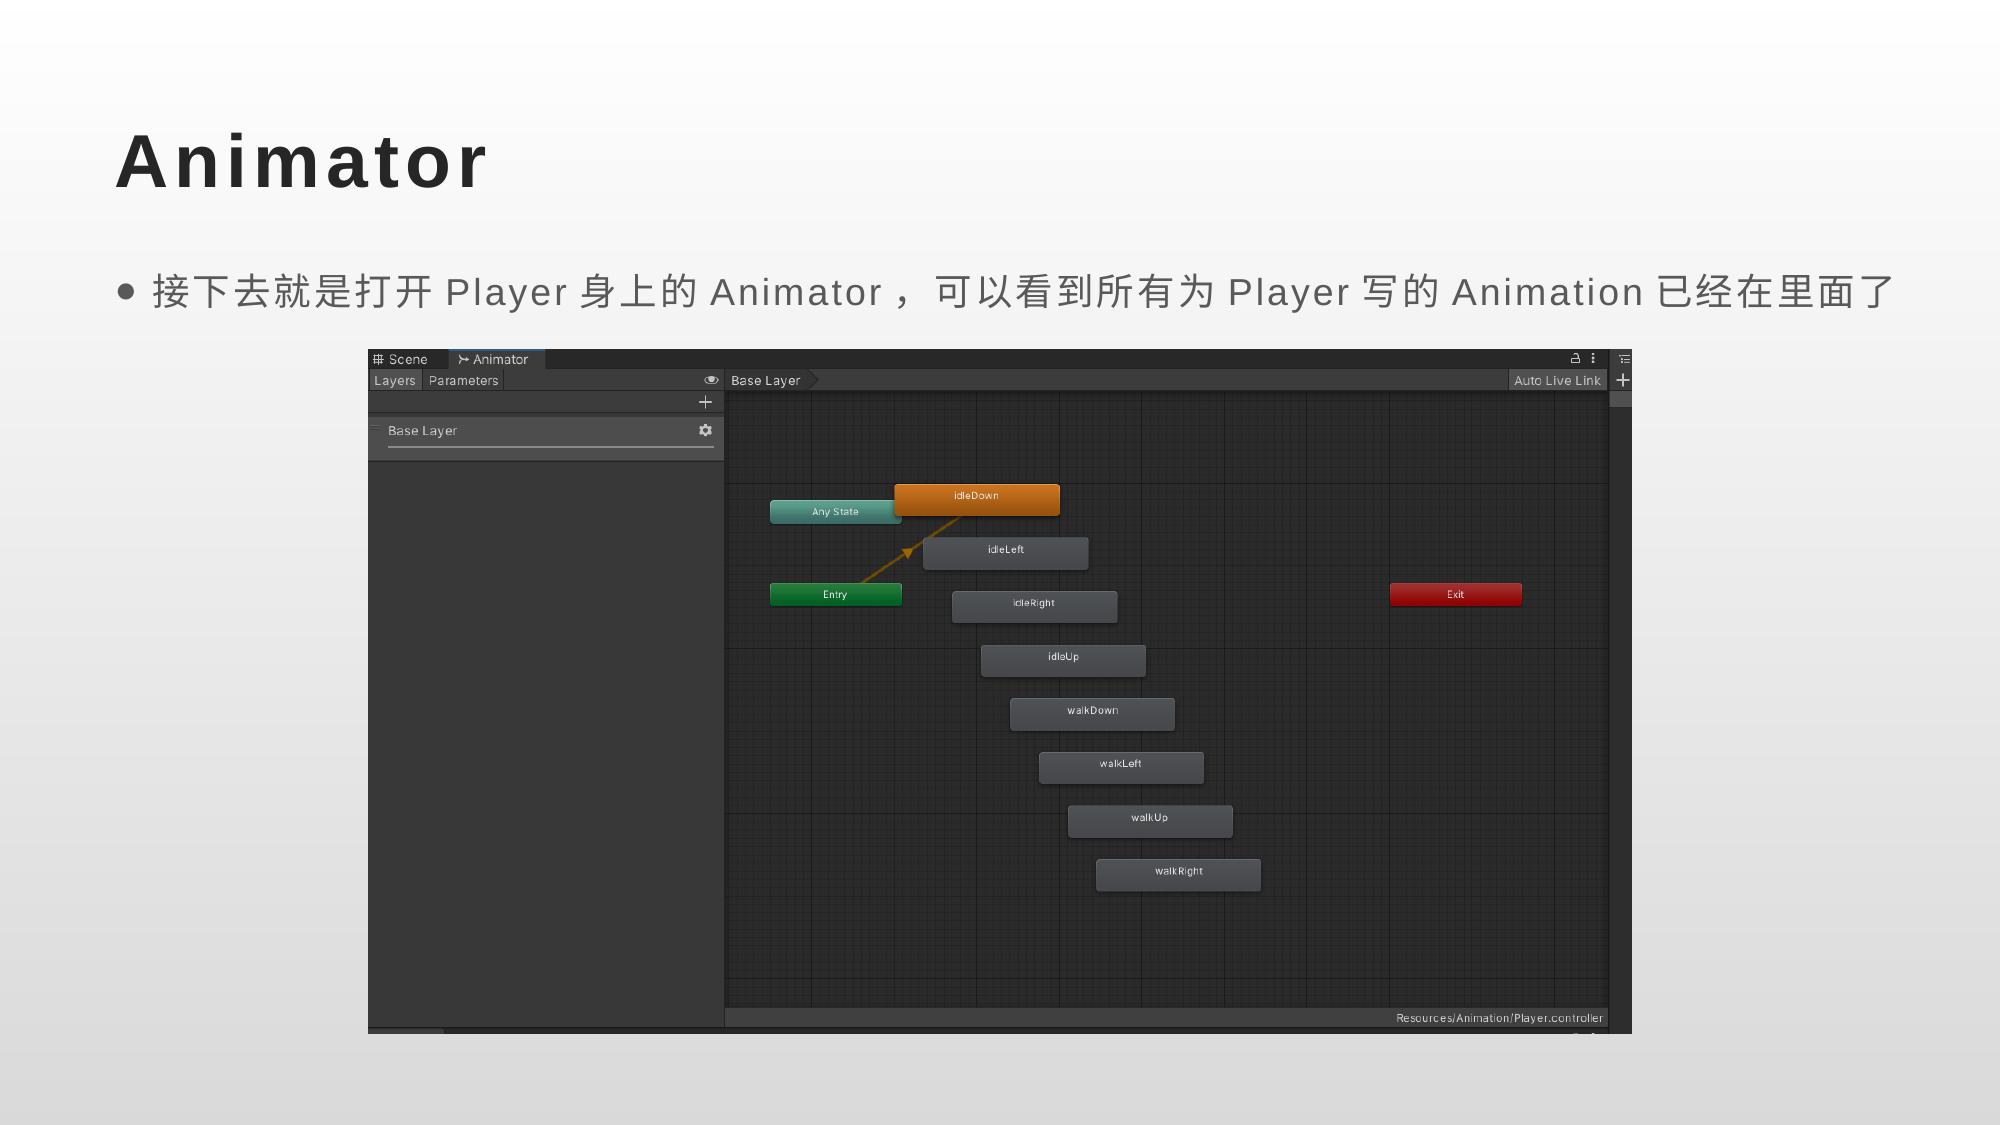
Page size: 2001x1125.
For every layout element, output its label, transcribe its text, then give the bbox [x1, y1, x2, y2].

picture [368, 349, 1632, 1034]
title Animator [99, 99, 1900, 216]
list 接下去就是打开Player身上的Animator，可以看到所有为Player写的Animation已经在里面了 [99, 246, 1961, 1026]
